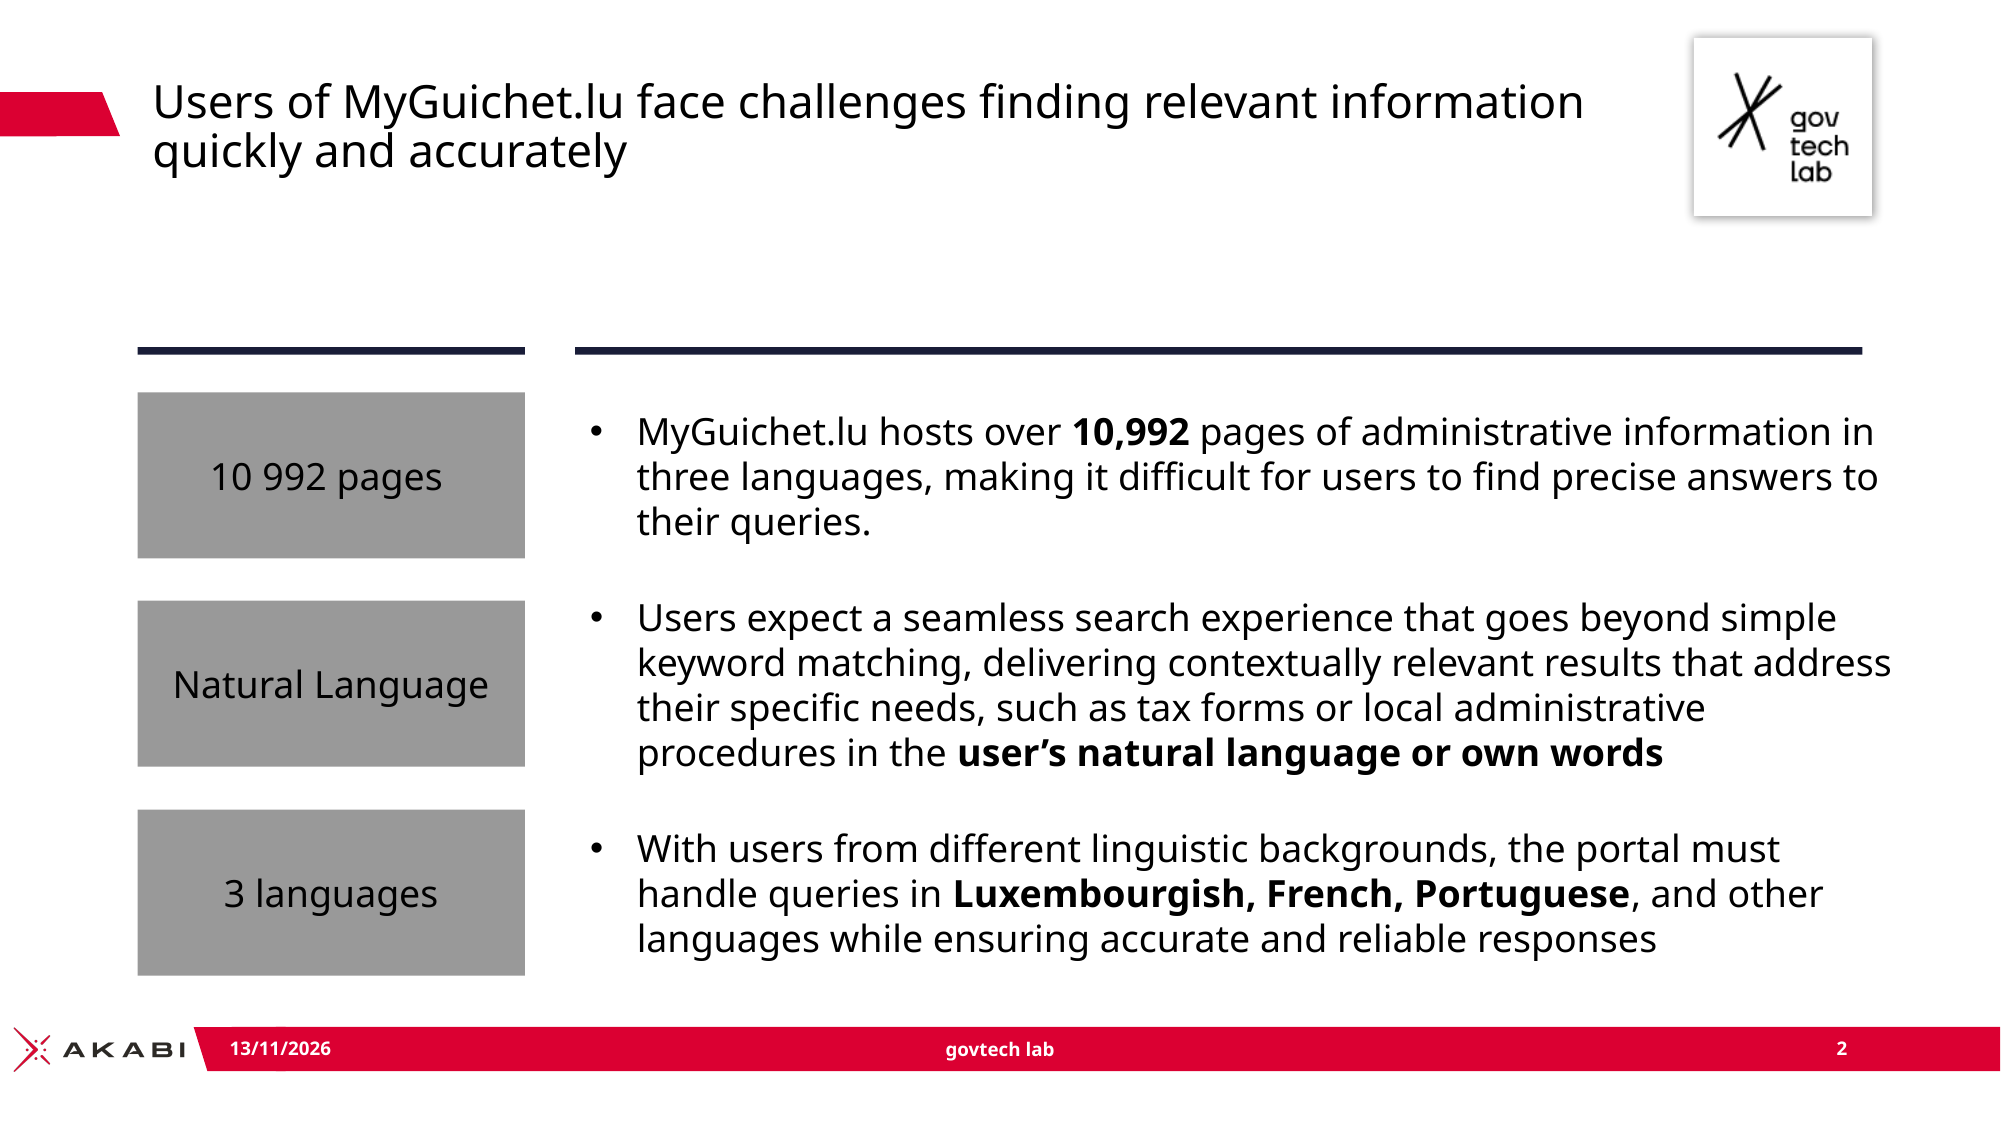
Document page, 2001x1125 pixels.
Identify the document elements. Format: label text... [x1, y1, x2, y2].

text_box MyGuichet.lu hosts over 10,992 pages of administrative information in three languages, making it difficult for users to find precise answers to their queries. [574, 377, 1913, 574]
text_box 10 992 pages [137, 392, 525, 559]
footer govtech lab [625, 1018, 1375, 1079]
picture [1715, 59, 1850, 194]
text_box 3 languages [137, 809, 525, 976]
title Users of MyGuichet.lu face challenges finding relevant information quickly and accurately [137, 86, 1677, 171]
text_box With users from different linguistic backgrounds, the portal must handle queries in Luxembourgish, French, Portuguese, and other languages while ensuring accurate and reliable responses [574, 794, 1913, 992]
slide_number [214, 1018, 432, 1079]
text_box Natural Language [137, 600, 525, 767]
text_box Users expect a seamless search experience that goes beyond simple keyword matching, delivering contextually relevant results that address their specific needs, such as tax forms or local administrative procedures in the user’s natural language or own words [574, 585, 1913, 783]
text_box [137, 346, 526, 356]
picture [0, 999, 246, 1102]
text_box [574, 346, 1863, 356]
slide_number 2 [1744, 1018, 1863, 1079]
